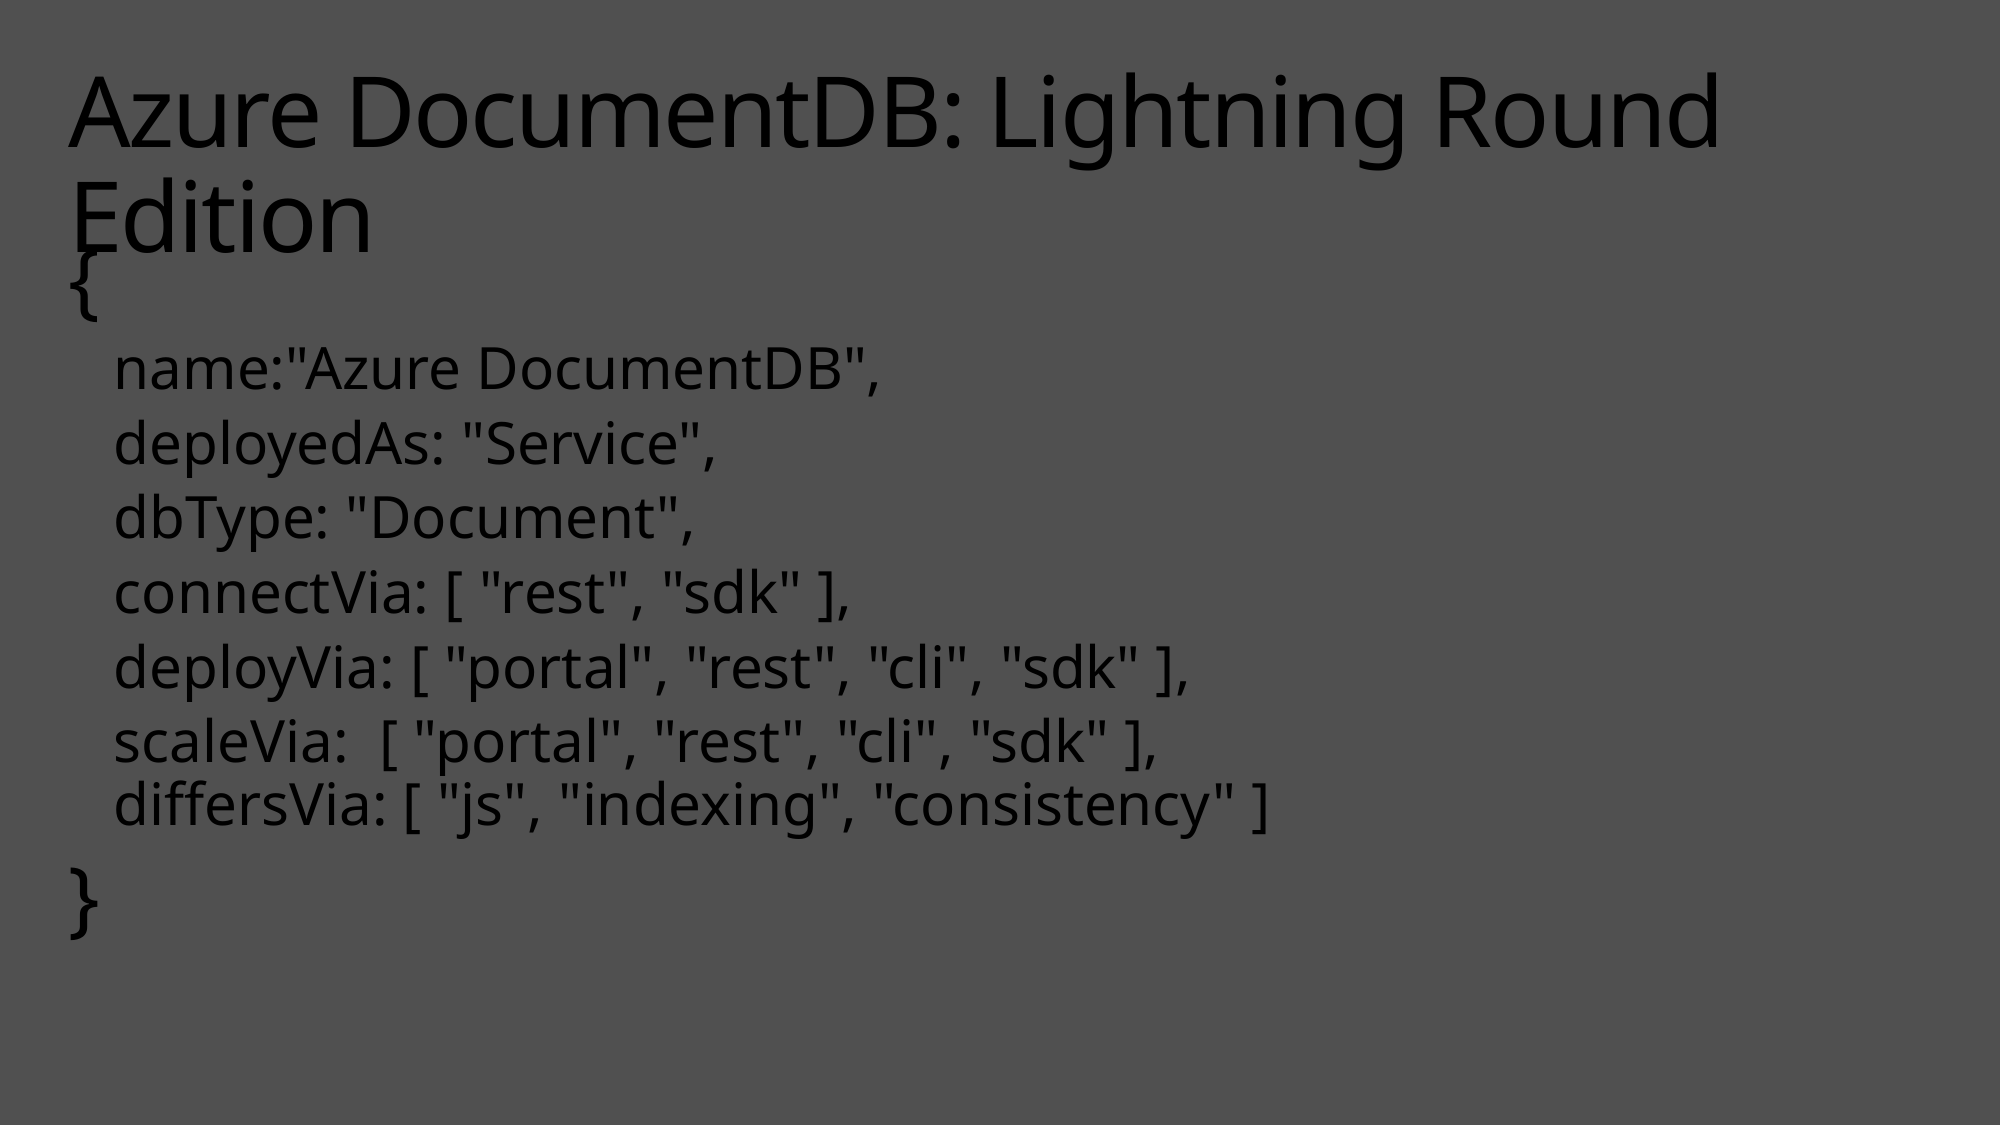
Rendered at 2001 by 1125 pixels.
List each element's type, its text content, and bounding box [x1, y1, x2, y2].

title Azure DocumentDB: Lightning Round Edition [44, 47, 1957, 196]
list { name:"Azure DocumentDB", deployedAs: "Service", dbType: "Document", connectVia: [ "rest", "sdk" ], deployVia: [ "portal", "rest", "cli", "sdk" ], scaleVia: [ "portal", "rest", "cli", "sdk" ], differsVia: [ "js", "indexing", "consistency" ] } [44, 222, 1987, 560]
